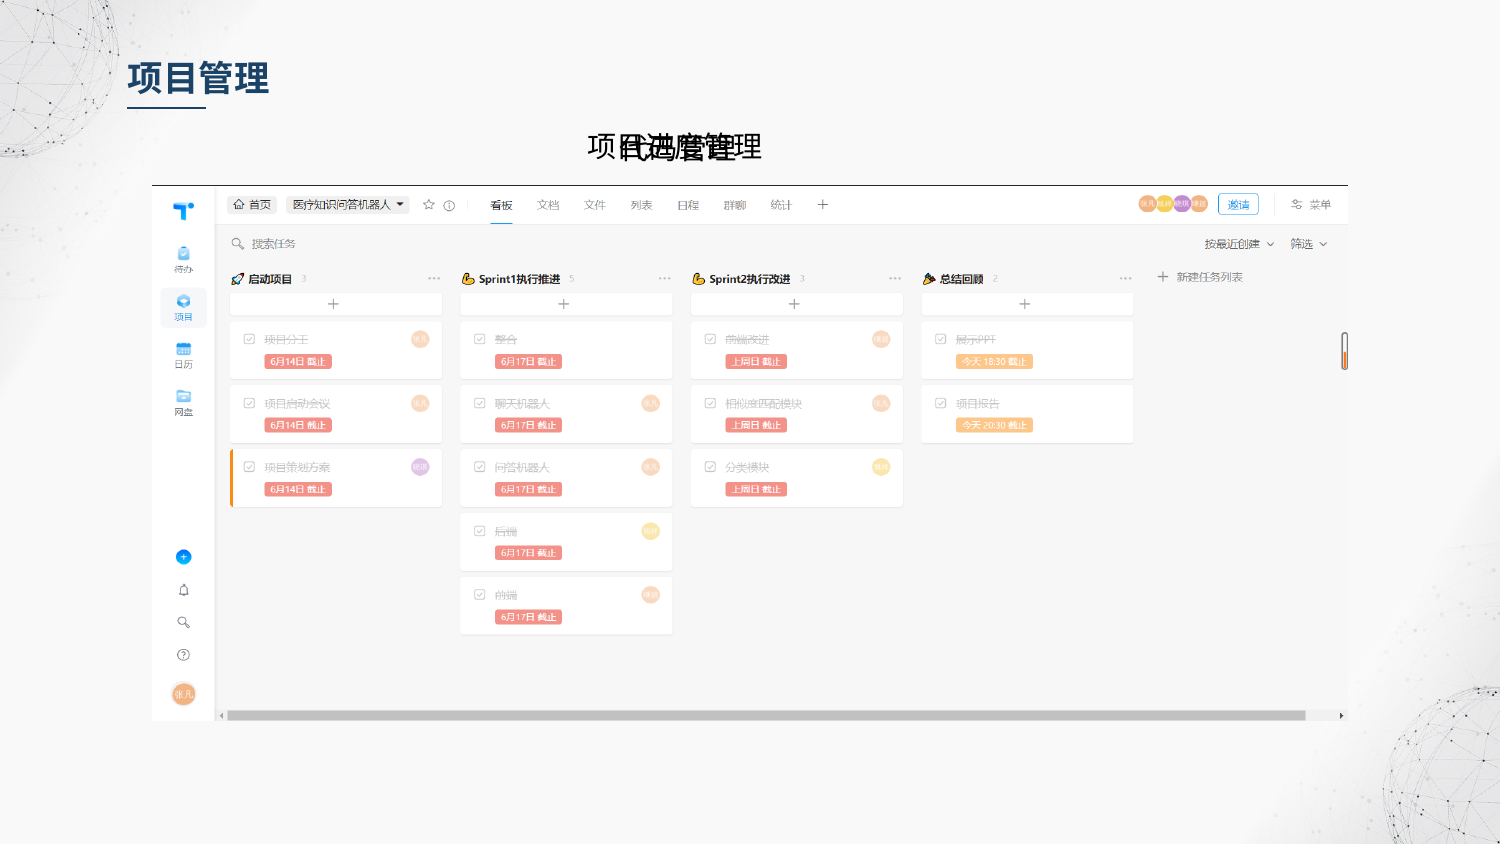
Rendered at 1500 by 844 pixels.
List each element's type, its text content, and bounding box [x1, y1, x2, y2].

text_box 项目进度管理 [572, 121, 863, 171]
picture [0, 0, 1500, 844]
text_box 项目管理 [116, 50, 488, 105]
text_box 代码管理 [604, 123, 895, 174]
